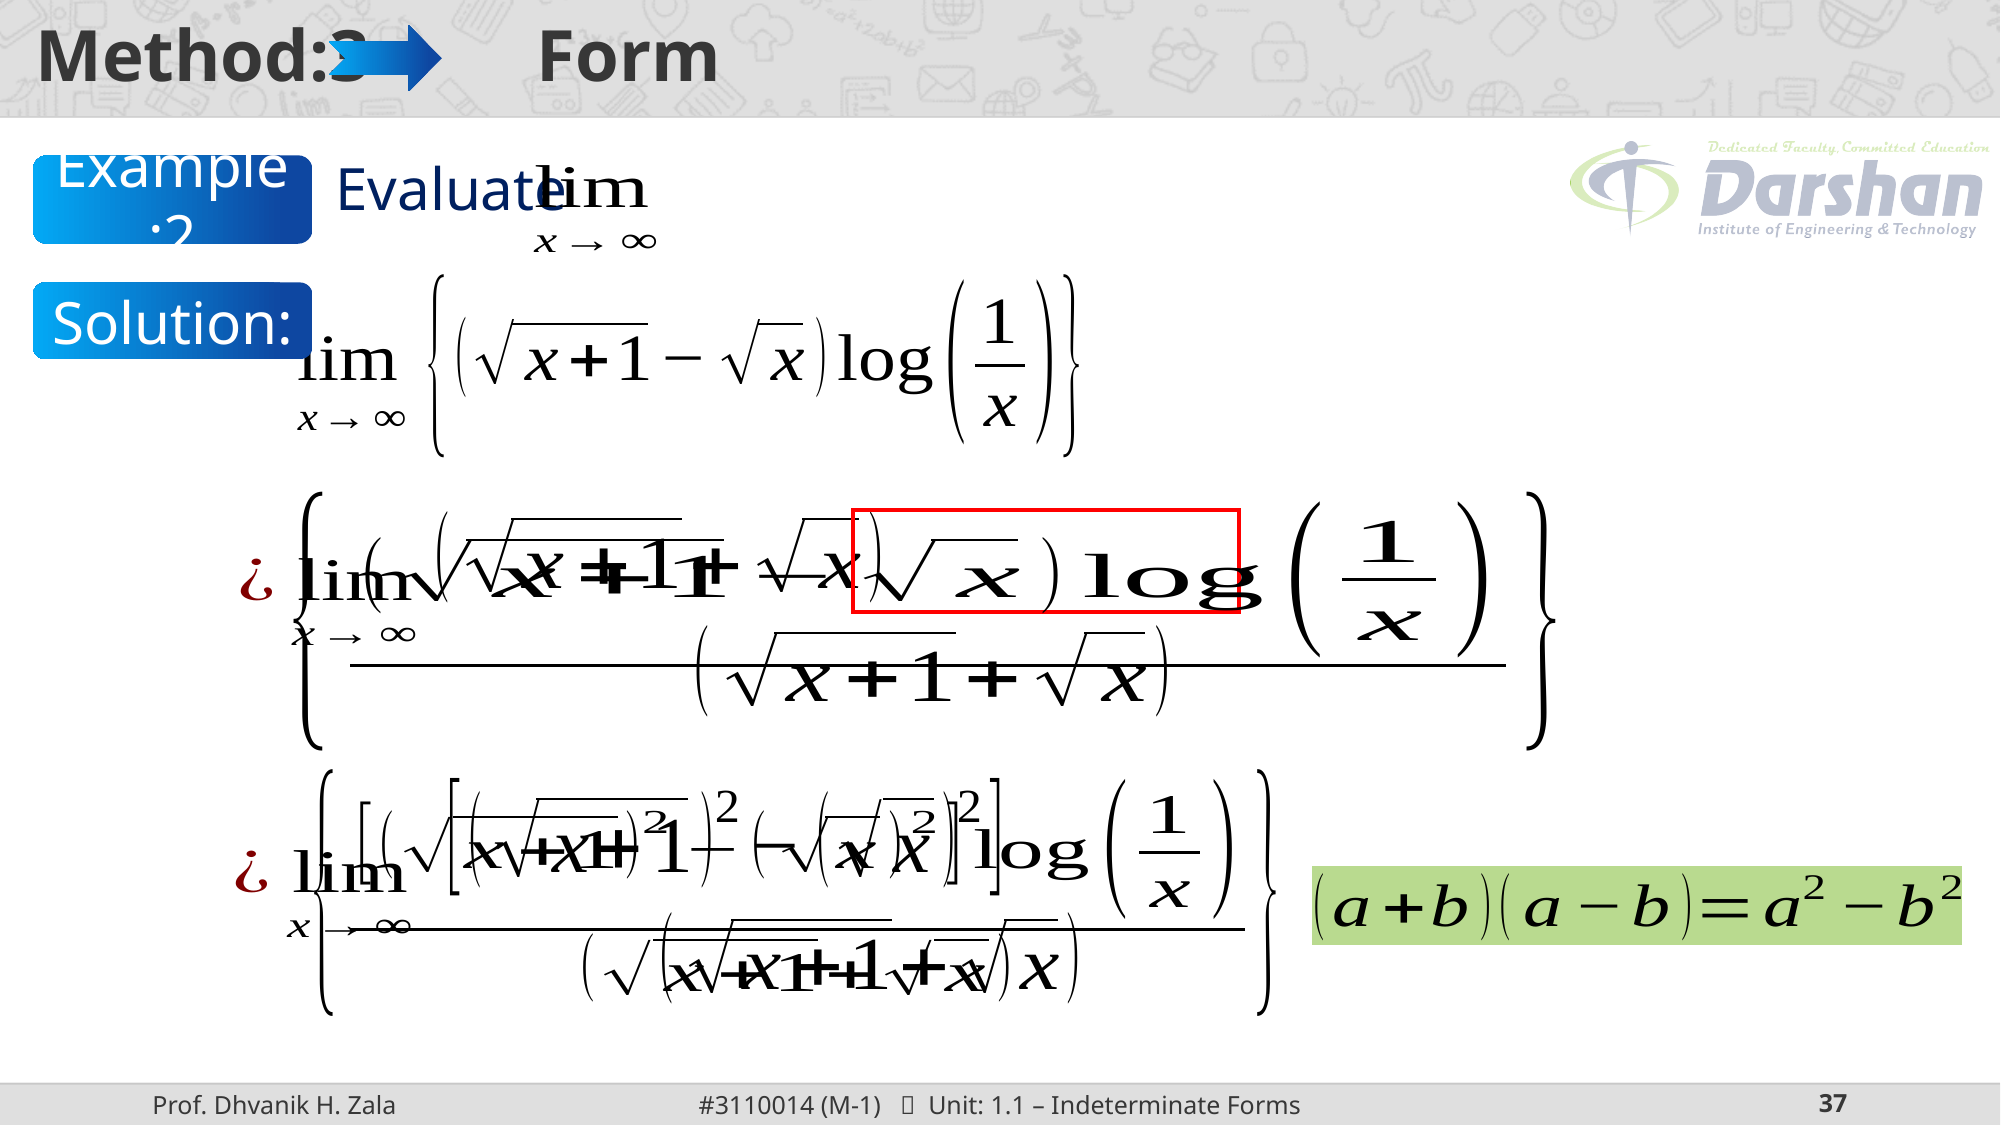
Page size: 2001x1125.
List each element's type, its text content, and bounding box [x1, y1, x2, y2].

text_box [232, 766, 1289, 1020]
text_box [328, 25, 442, 92]
text_box Solution: [32, 282, 313, 360]
text_box Example:2 [32, 155, 313, 244]
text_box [237, 487, 1575, 753]
